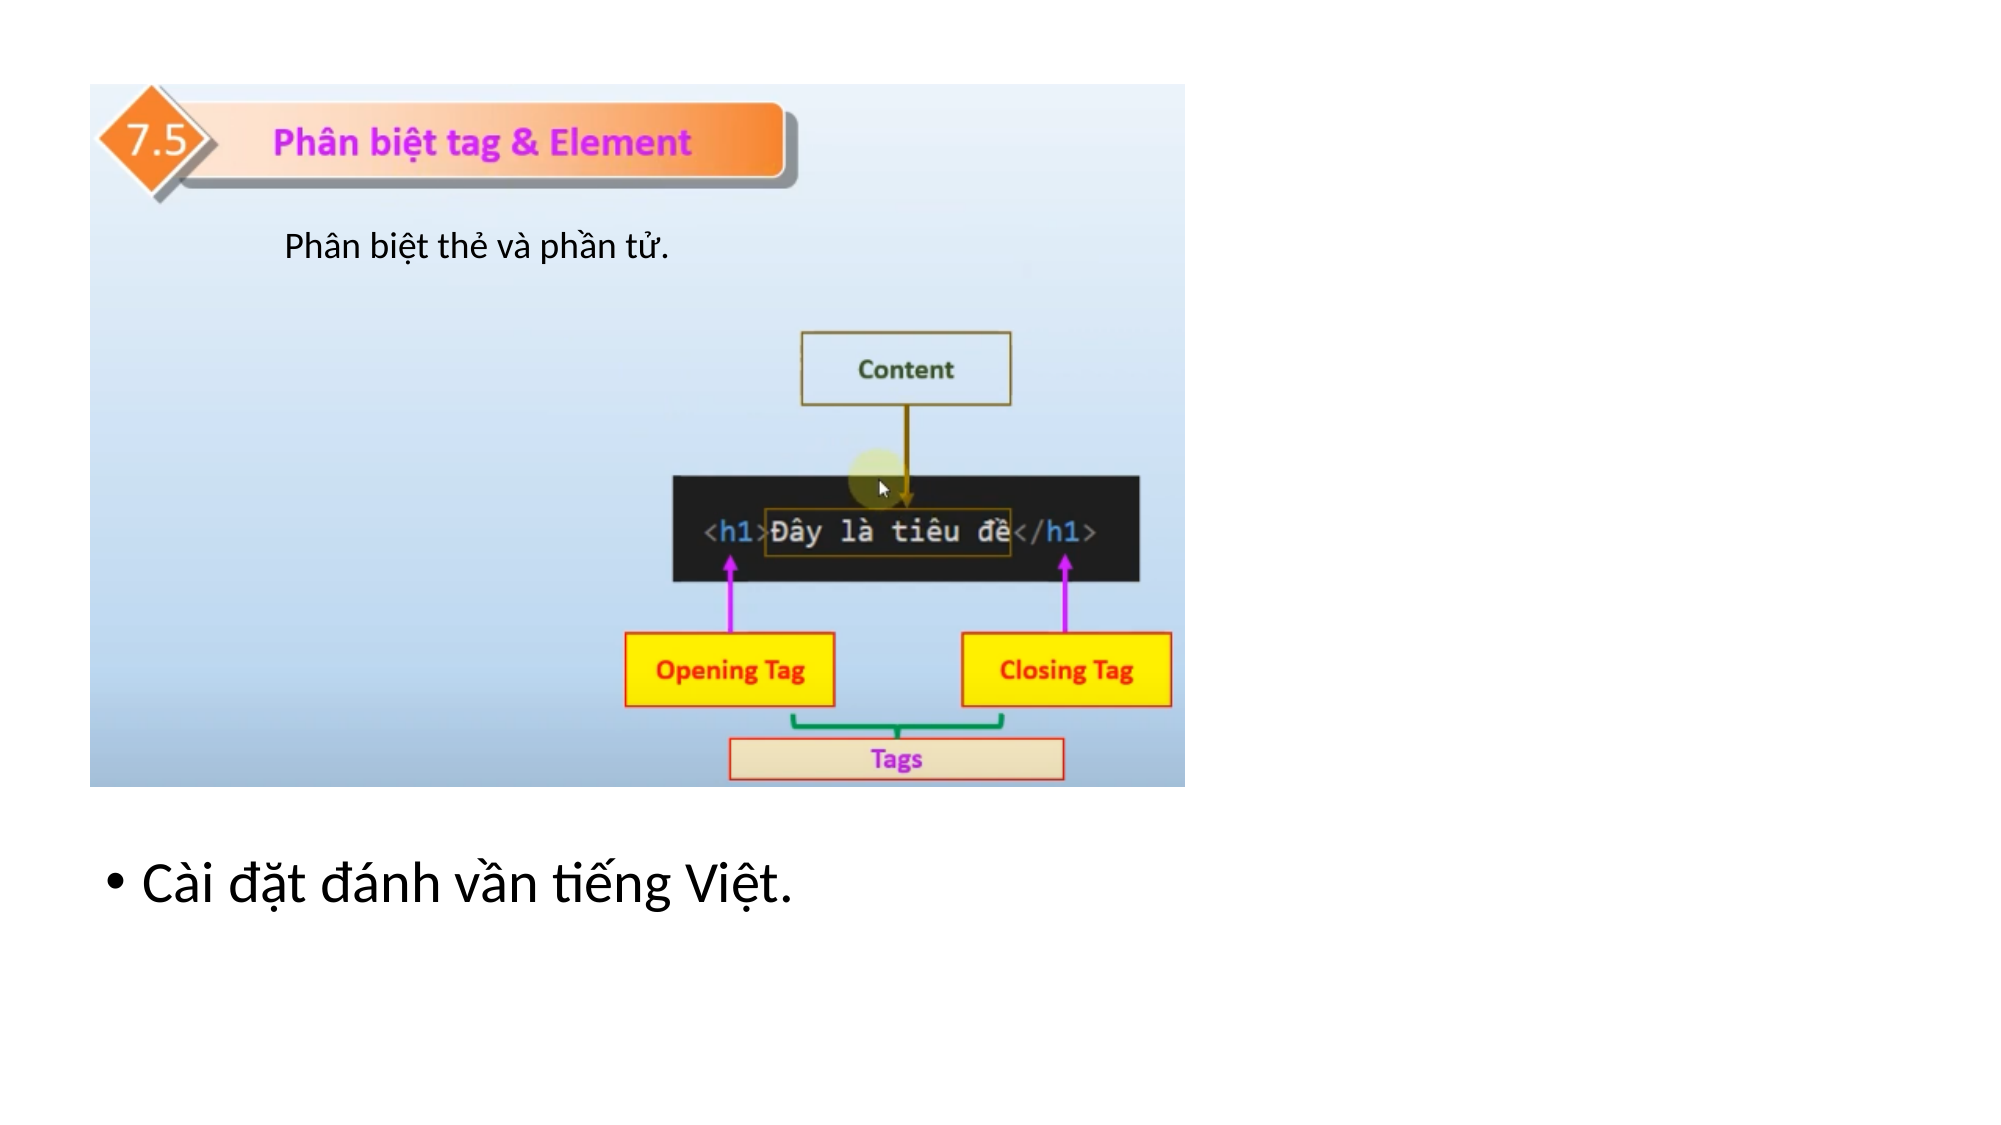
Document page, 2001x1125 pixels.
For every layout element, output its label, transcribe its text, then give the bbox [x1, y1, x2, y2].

picture [90, 84, 1185, 787]
list Cài đặt đánh vần tiếng Việt. [90, 844, 1757, 927]
